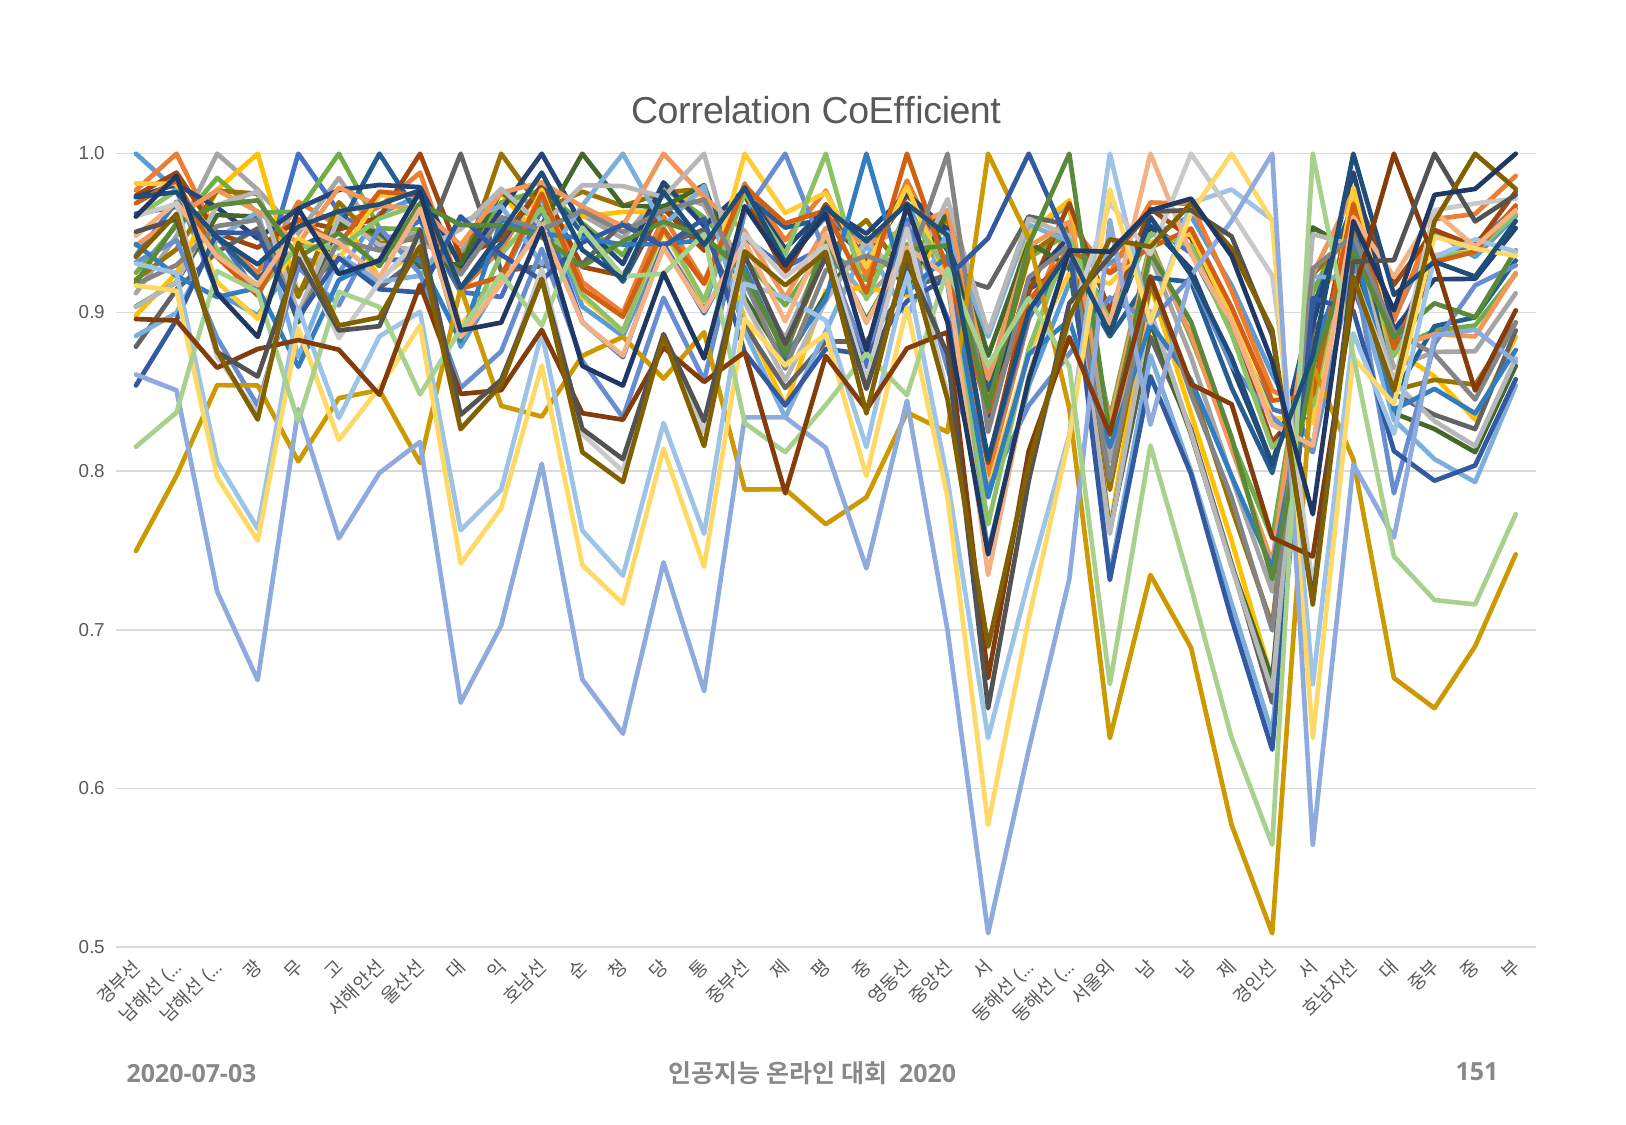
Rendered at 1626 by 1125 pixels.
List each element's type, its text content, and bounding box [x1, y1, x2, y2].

chart [55, 50, 1577, 1043]
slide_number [111, 1052, 303, 1103]
footer 인공지능 온라인 대회 2020 [538, 1052, 1087, 1103]
slide_number ‹#› [1433, 1052, 1514, 1103]
